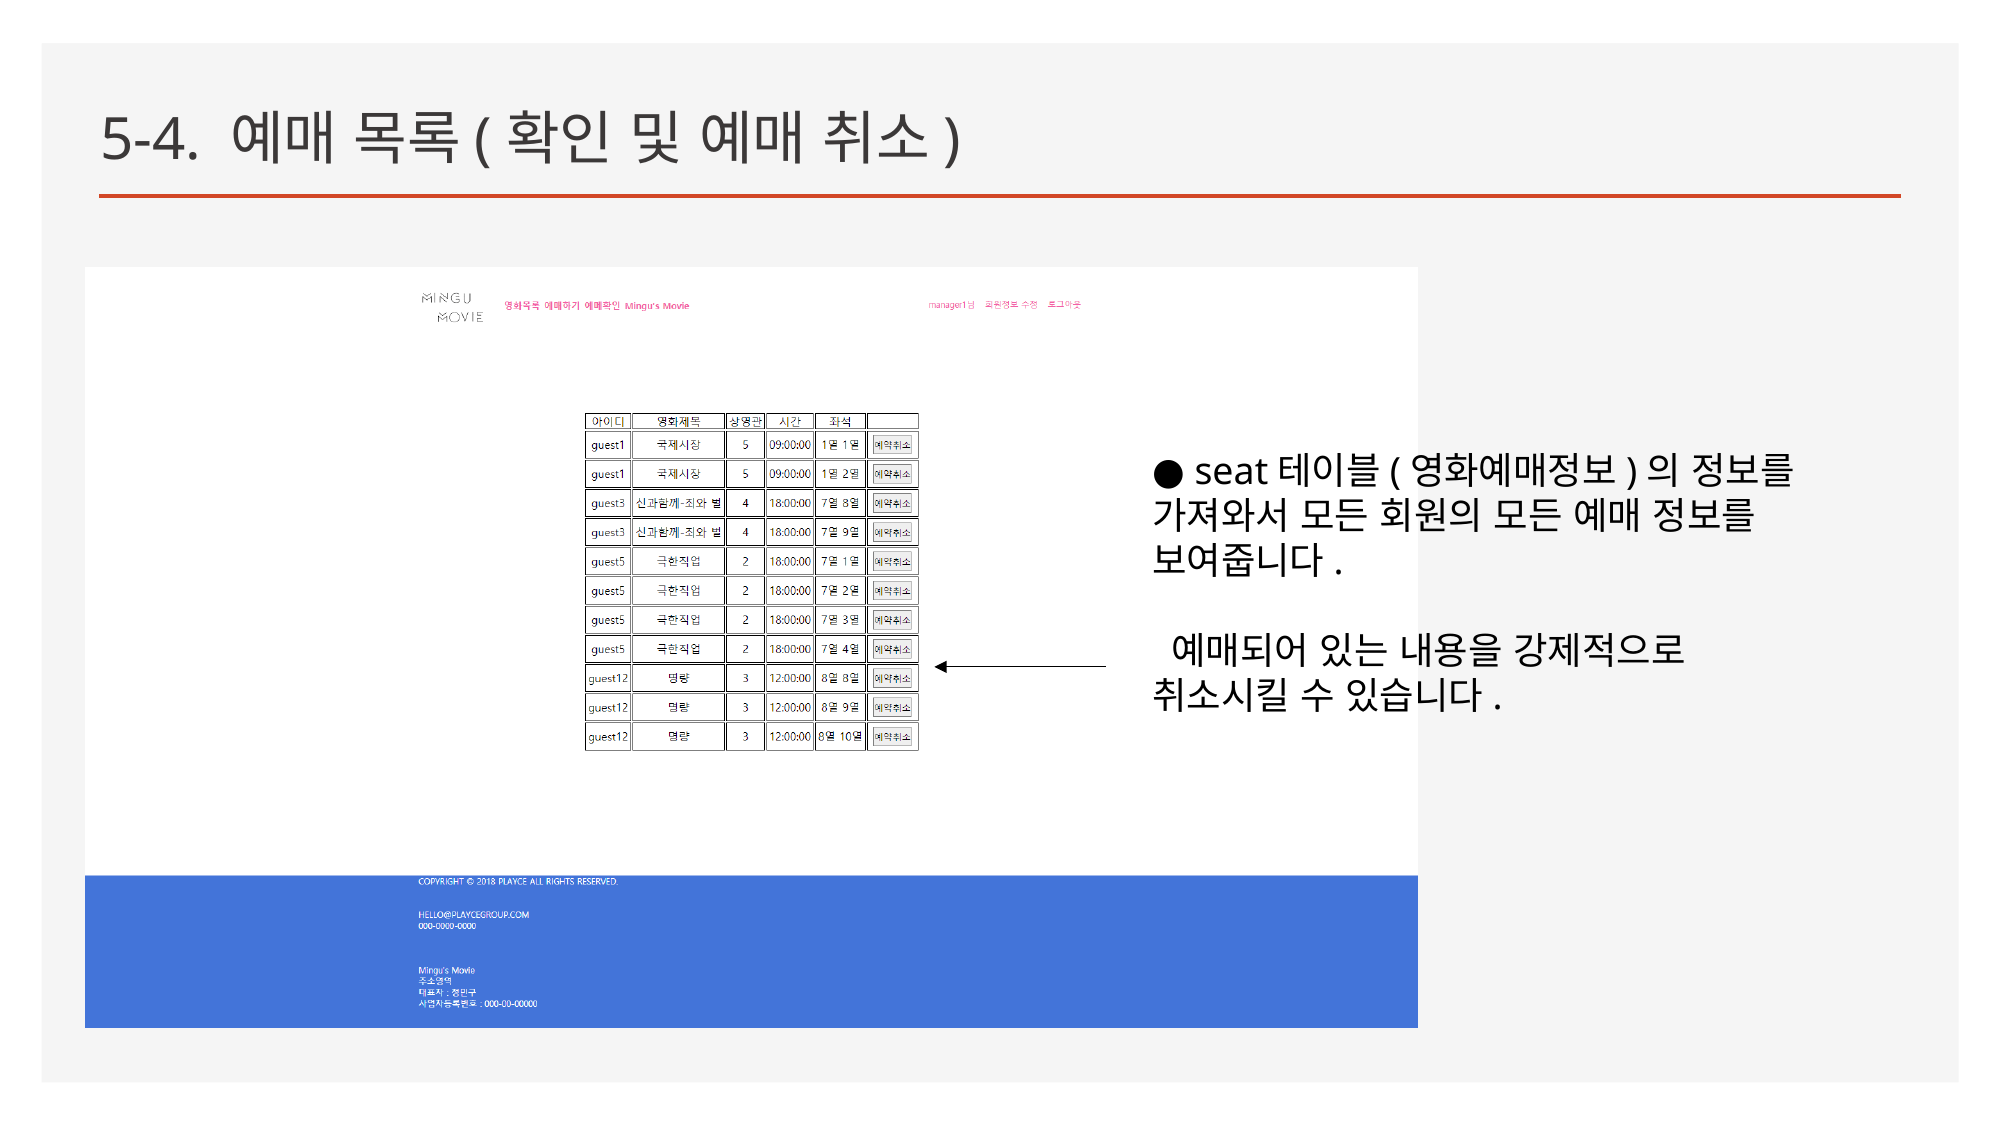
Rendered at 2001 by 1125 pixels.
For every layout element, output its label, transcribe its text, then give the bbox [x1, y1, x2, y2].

title 5-4. 예매 목록(확인 및 예매 취소) [85, 73, 1499, 179]
text_box ● seat테이블(영화예매정보)의 정보를 가져와서 모든 회원의 모든 예매 정보를 보여줍니다. 예매되어 있는 내용을 강제적으로 취소시킬 수 있습니다. [1418, 439, 1810, 725]
picture [85, 267, 1418, 1028]
